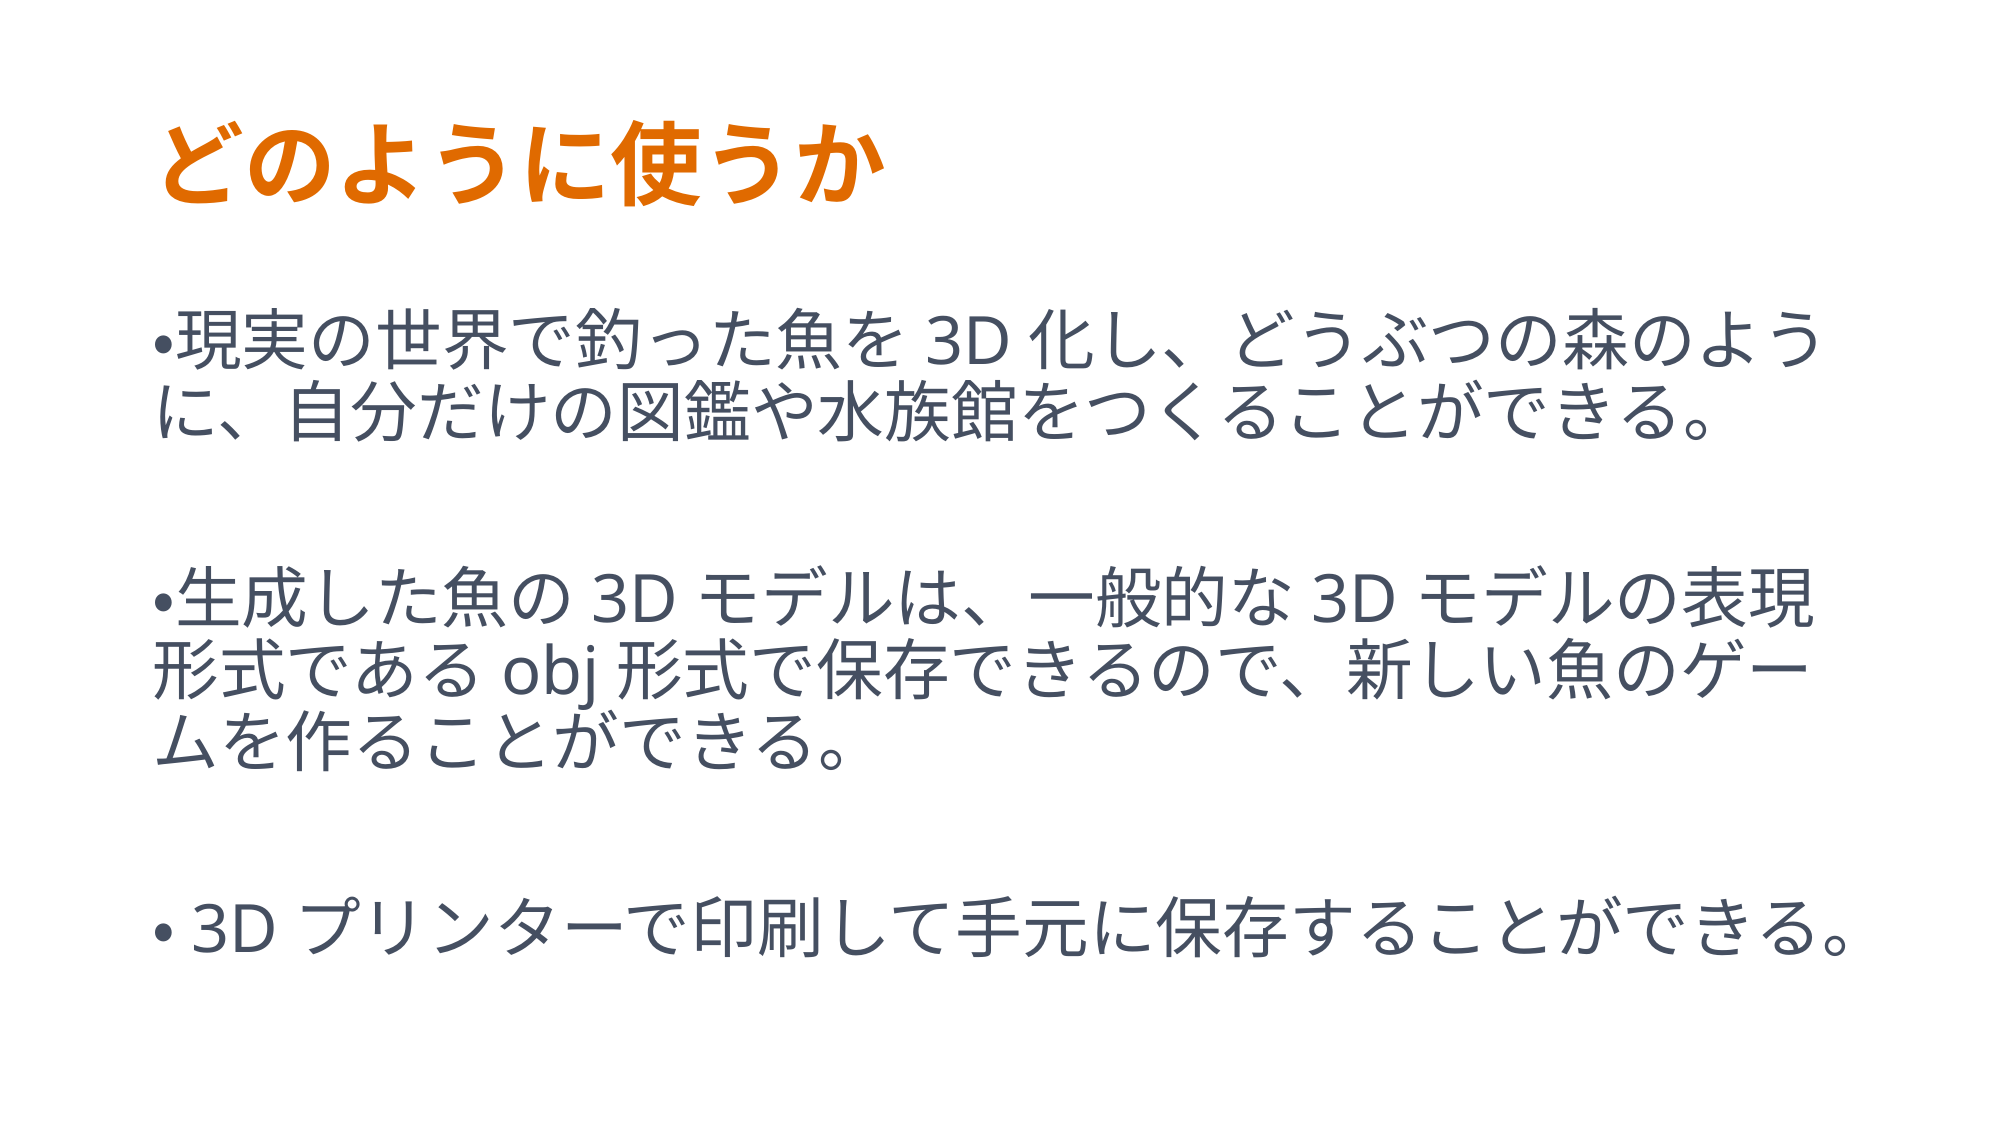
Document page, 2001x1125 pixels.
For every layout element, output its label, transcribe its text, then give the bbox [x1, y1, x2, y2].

title どのように使うか [137, 59, 1863, 278]
list ・現実の世界で釣った魚を3D化し、どうぶつの森のように、自分だけの図鑑や水族館をつくることができる。 ・生成した魚の3Dモデルは、一般的な3Dモデルの表現形式であるobj形式で保存できるので、新しい魚のゲームを作ることができる。 ・3Dプリンターで印刷して手元に保存することができる。 [137, 299, 1863, 1014]
